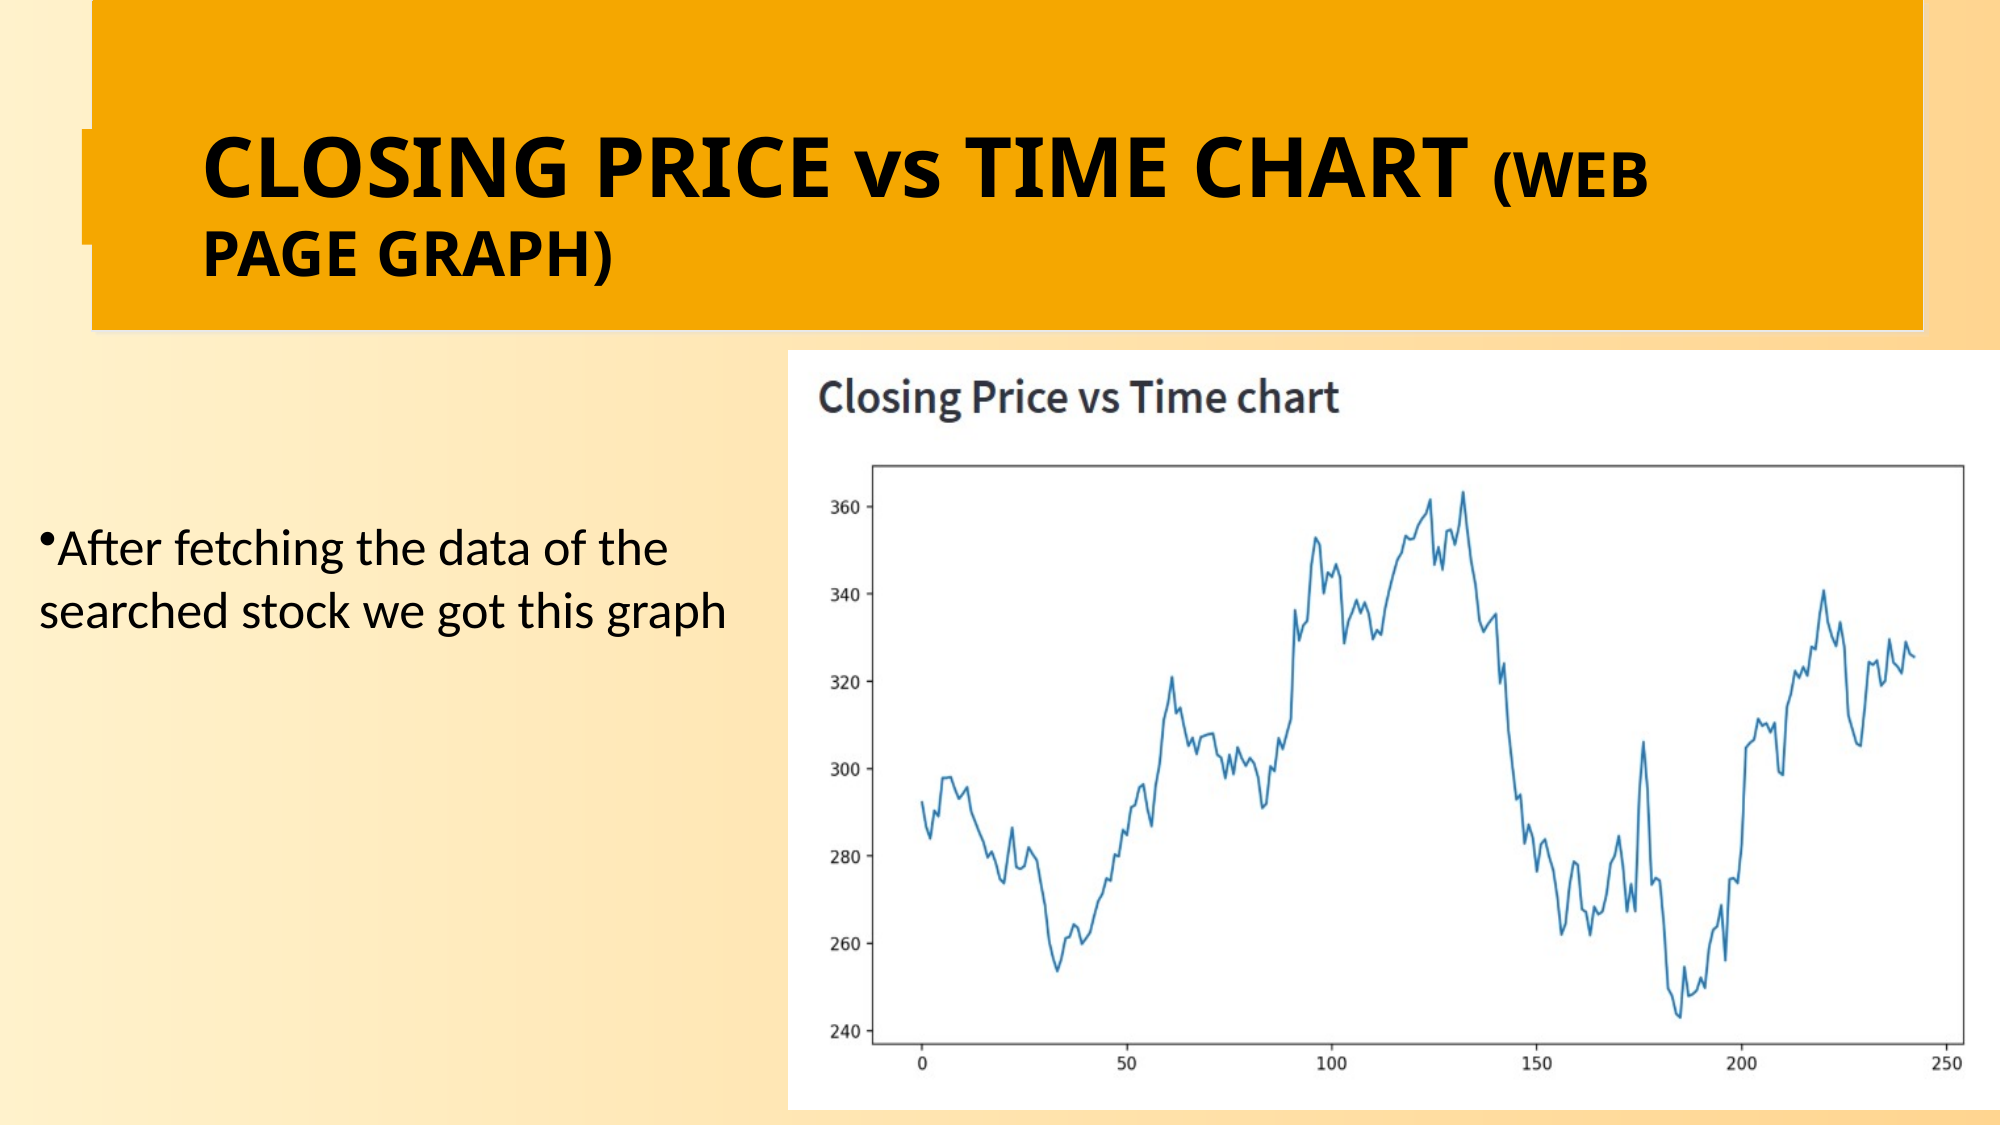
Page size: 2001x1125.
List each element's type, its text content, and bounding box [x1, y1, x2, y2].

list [788, 350, 2000, 1110]
text_box CLOSING PRICE vs TIME CHART (WEB PAGE GRAPH) [186, 106, 1834, 297]
text_box After fetching the data of the searched stock we got this graph [24, 506, 767, 647]
